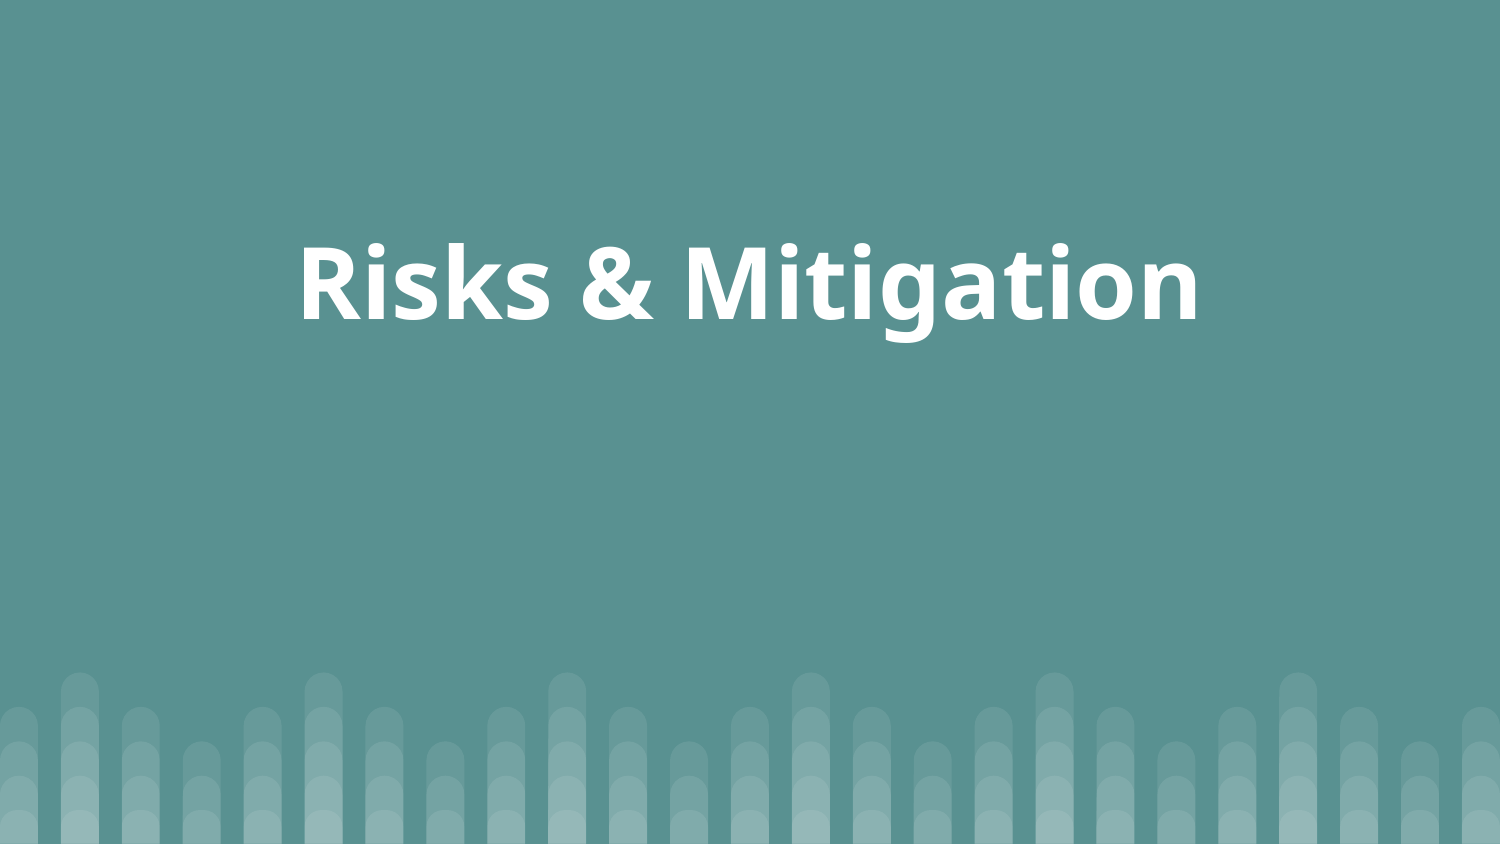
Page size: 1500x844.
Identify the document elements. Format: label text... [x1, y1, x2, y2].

title Risks & Mitigation [227, 126, 1273, 433]
